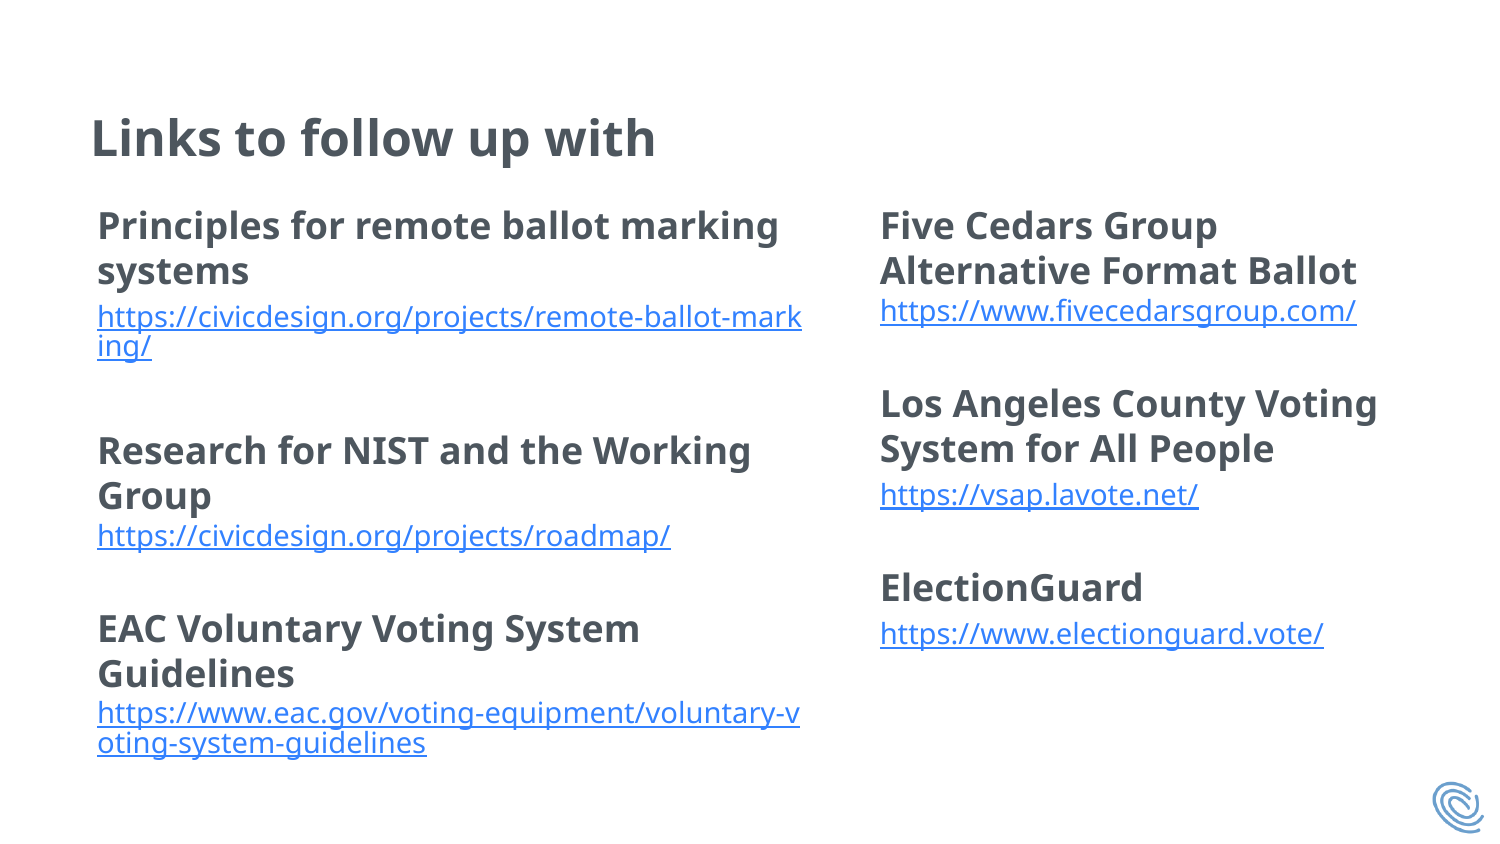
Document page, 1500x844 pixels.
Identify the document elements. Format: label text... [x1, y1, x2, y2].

list Principles for remote ballot marking systems https://civicdesign.org/projects/remote-ballot-marking/ Research for NIST and the Working Group https://civicdesign.org/projects/roadmap/ EAC Voluntary Voting System Guidelines https://www.eac.gov/voting-equipment/voluntary-voting-system-guidelines [82, 194, 823, 752]
list Five Cedars Group Alternative Format Ballot https://www.fivecedarsgroup.com/ Los Angeles County Voting System for All People https://vsap.lavote.net/ ElectionGuard https://www.electionguard.vote/ [864, 194, 1425, 752]
picture [1427, 772, 1493, 842]
title Links to follow up with [75, 33, 1425, 175]
